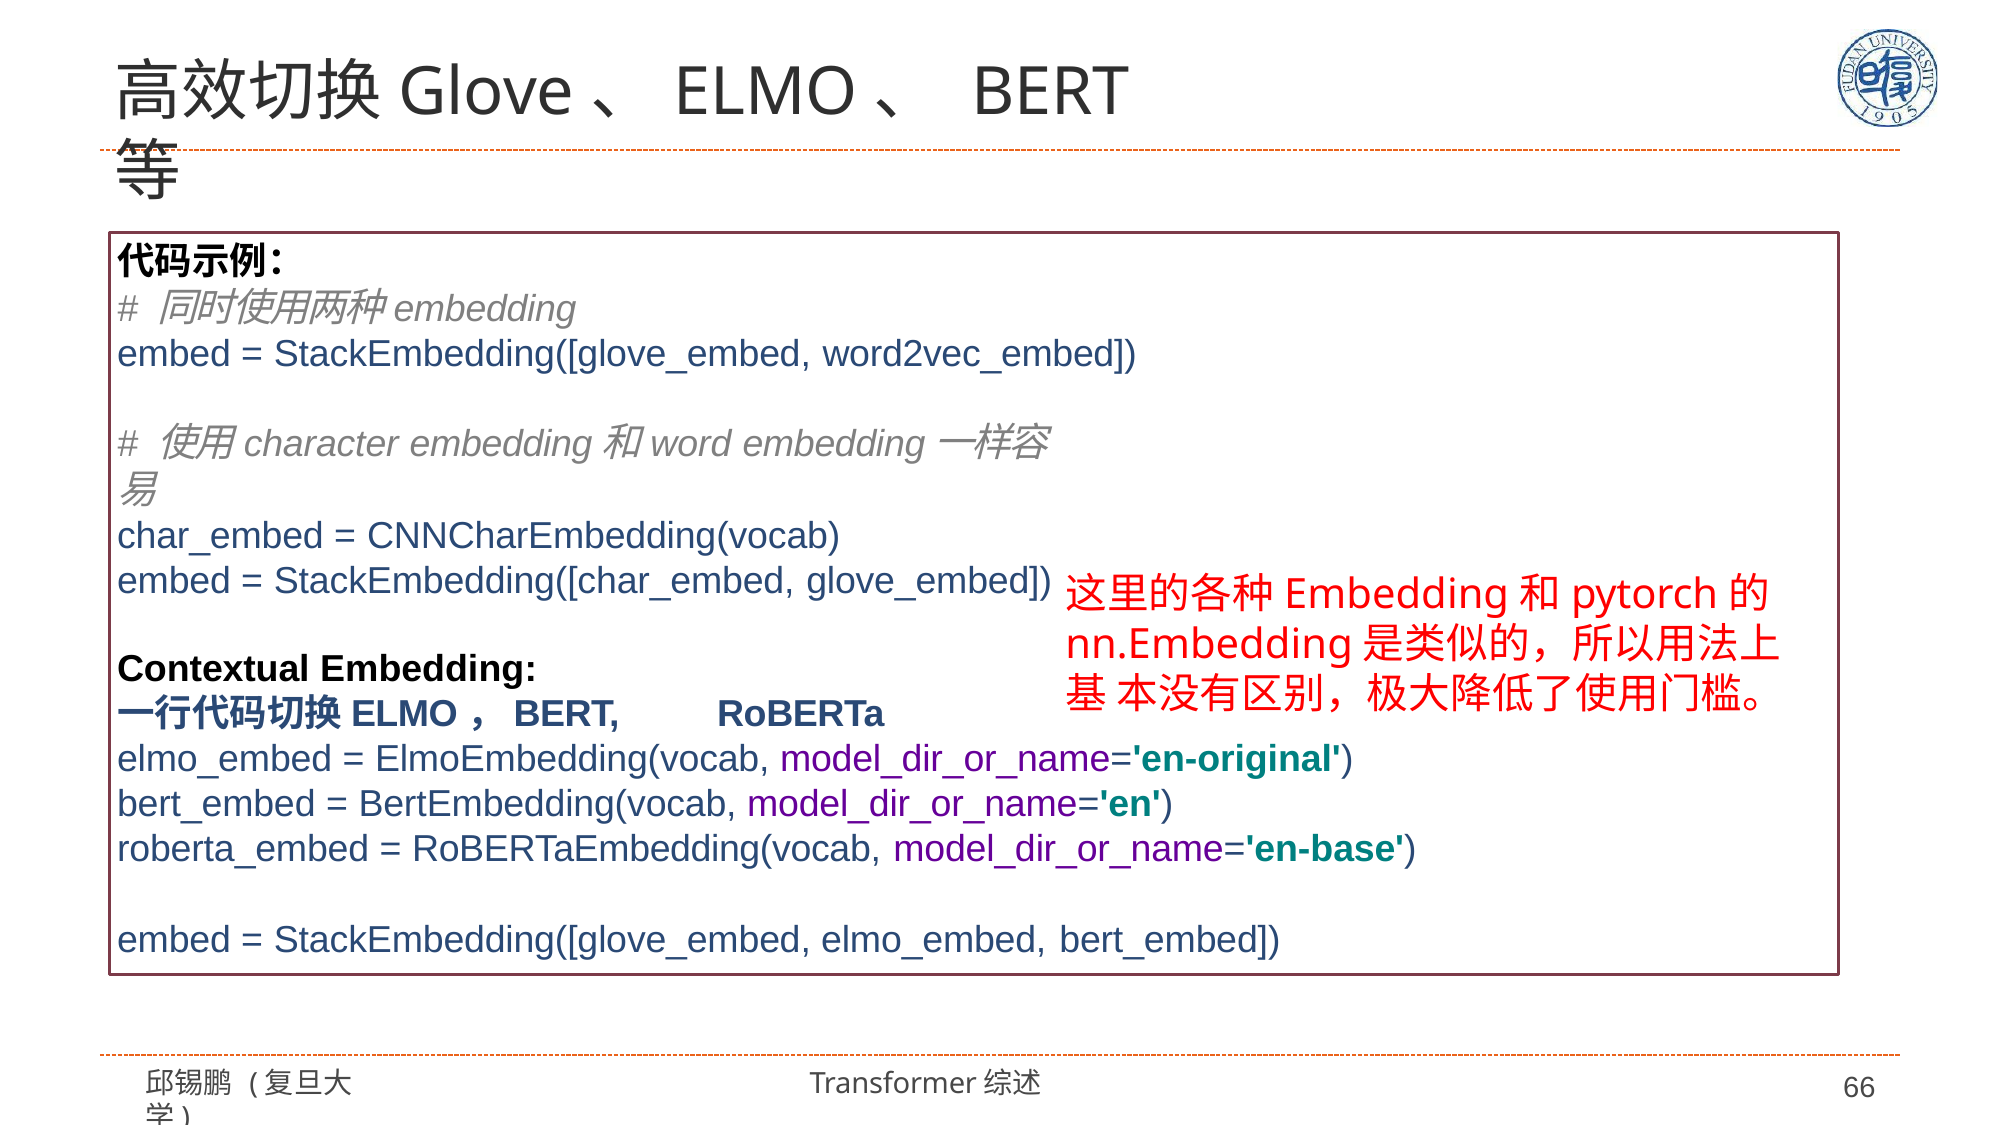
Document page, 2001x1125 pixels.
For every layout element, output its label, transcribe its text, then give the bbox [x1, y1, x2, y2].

text_box 代码示例： # 同时使用两种embedding embed = StackEmbedding([glove_embed, word2vec_embed]) [115, 235, 1147, 374]
title 高效切换Glove、ELMO、 BERT等 [112, 45, 1143, 232]
slide_number 66 [1836, 1065, 1882, 1125]
slide_number 邱锡鹏 (复旦大学) [143, 1060, 380, 1125]
text_box # 使用character embedding和word embedding一样容易 char_embed = CNNCharEmbedding(vocab) embed = StackEmbedding([char_embed, glove_embed]) [115, 414, 1060, 602]
text_box Contextual Embedding: 一行代码切换ELMO，BERT, RoBERTa elmo_embed = ElmoEmbedding(vocab, model_dir_or_name='en-original') bert_embed = BertEmbedding(vocab, model_dir_or_name='en') roberta_embed = RoBERTaEmbedding(vocab, model_dir_or_name='en-base') embed = StackEmbedding([glove_embed, elmo_embed, bert_embed]) [115, 642, 1430, 961]
text_box [109, 232, 1839, 975]
footer Transformer综述 [807, 1060, 1192, 1125]
picture [1837, 29, 1938, 127]
